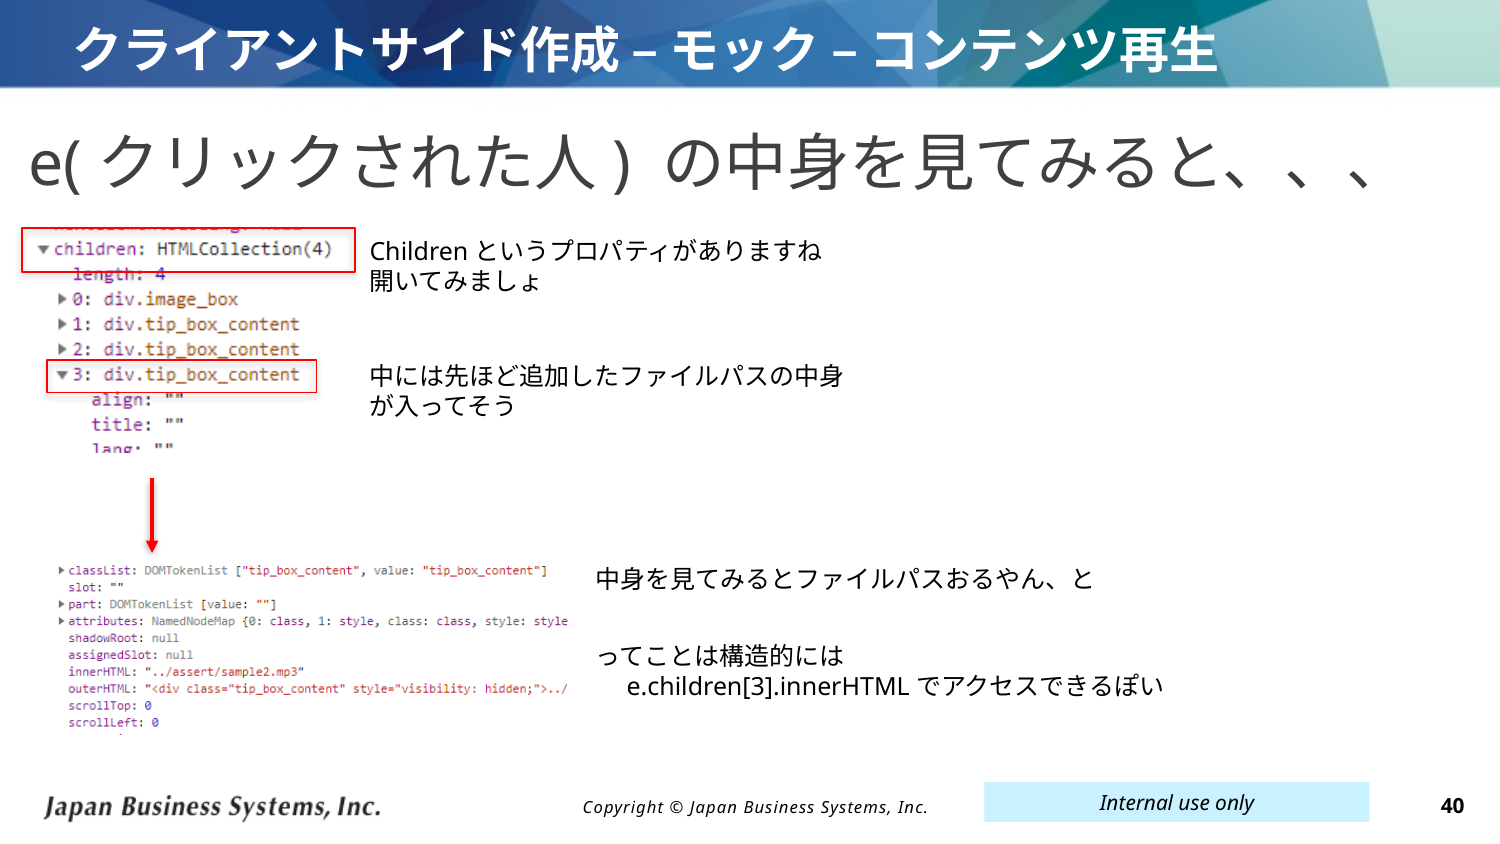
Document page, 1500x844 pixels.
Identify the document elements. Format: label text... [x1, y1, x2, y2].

text_box Childrenというプロパティがありますね 開いてみましょ [354, 227, 865, 303]
title クライアントサイド作成 – モック – コンテンツ再生 [57, 10, 1441, 79]
text_box ってことは構造的には e.children[3].innerHTMLでアクセスできるぽい [580, 633, 1192, 708]
text_box 中には先ほど追加したファイルパスの中身が入ってそう [354, 352, 865, 428]
text_box 中身を見てみるとファイルパスおるやん、と [580, 556, 1135, 601]
picture [0, 0, 1500, 844]
list e(クリックされた人) の中身を見てみると、、、 [13, 115, 1475, 211]
text_box [336, 227, 356, 273]
